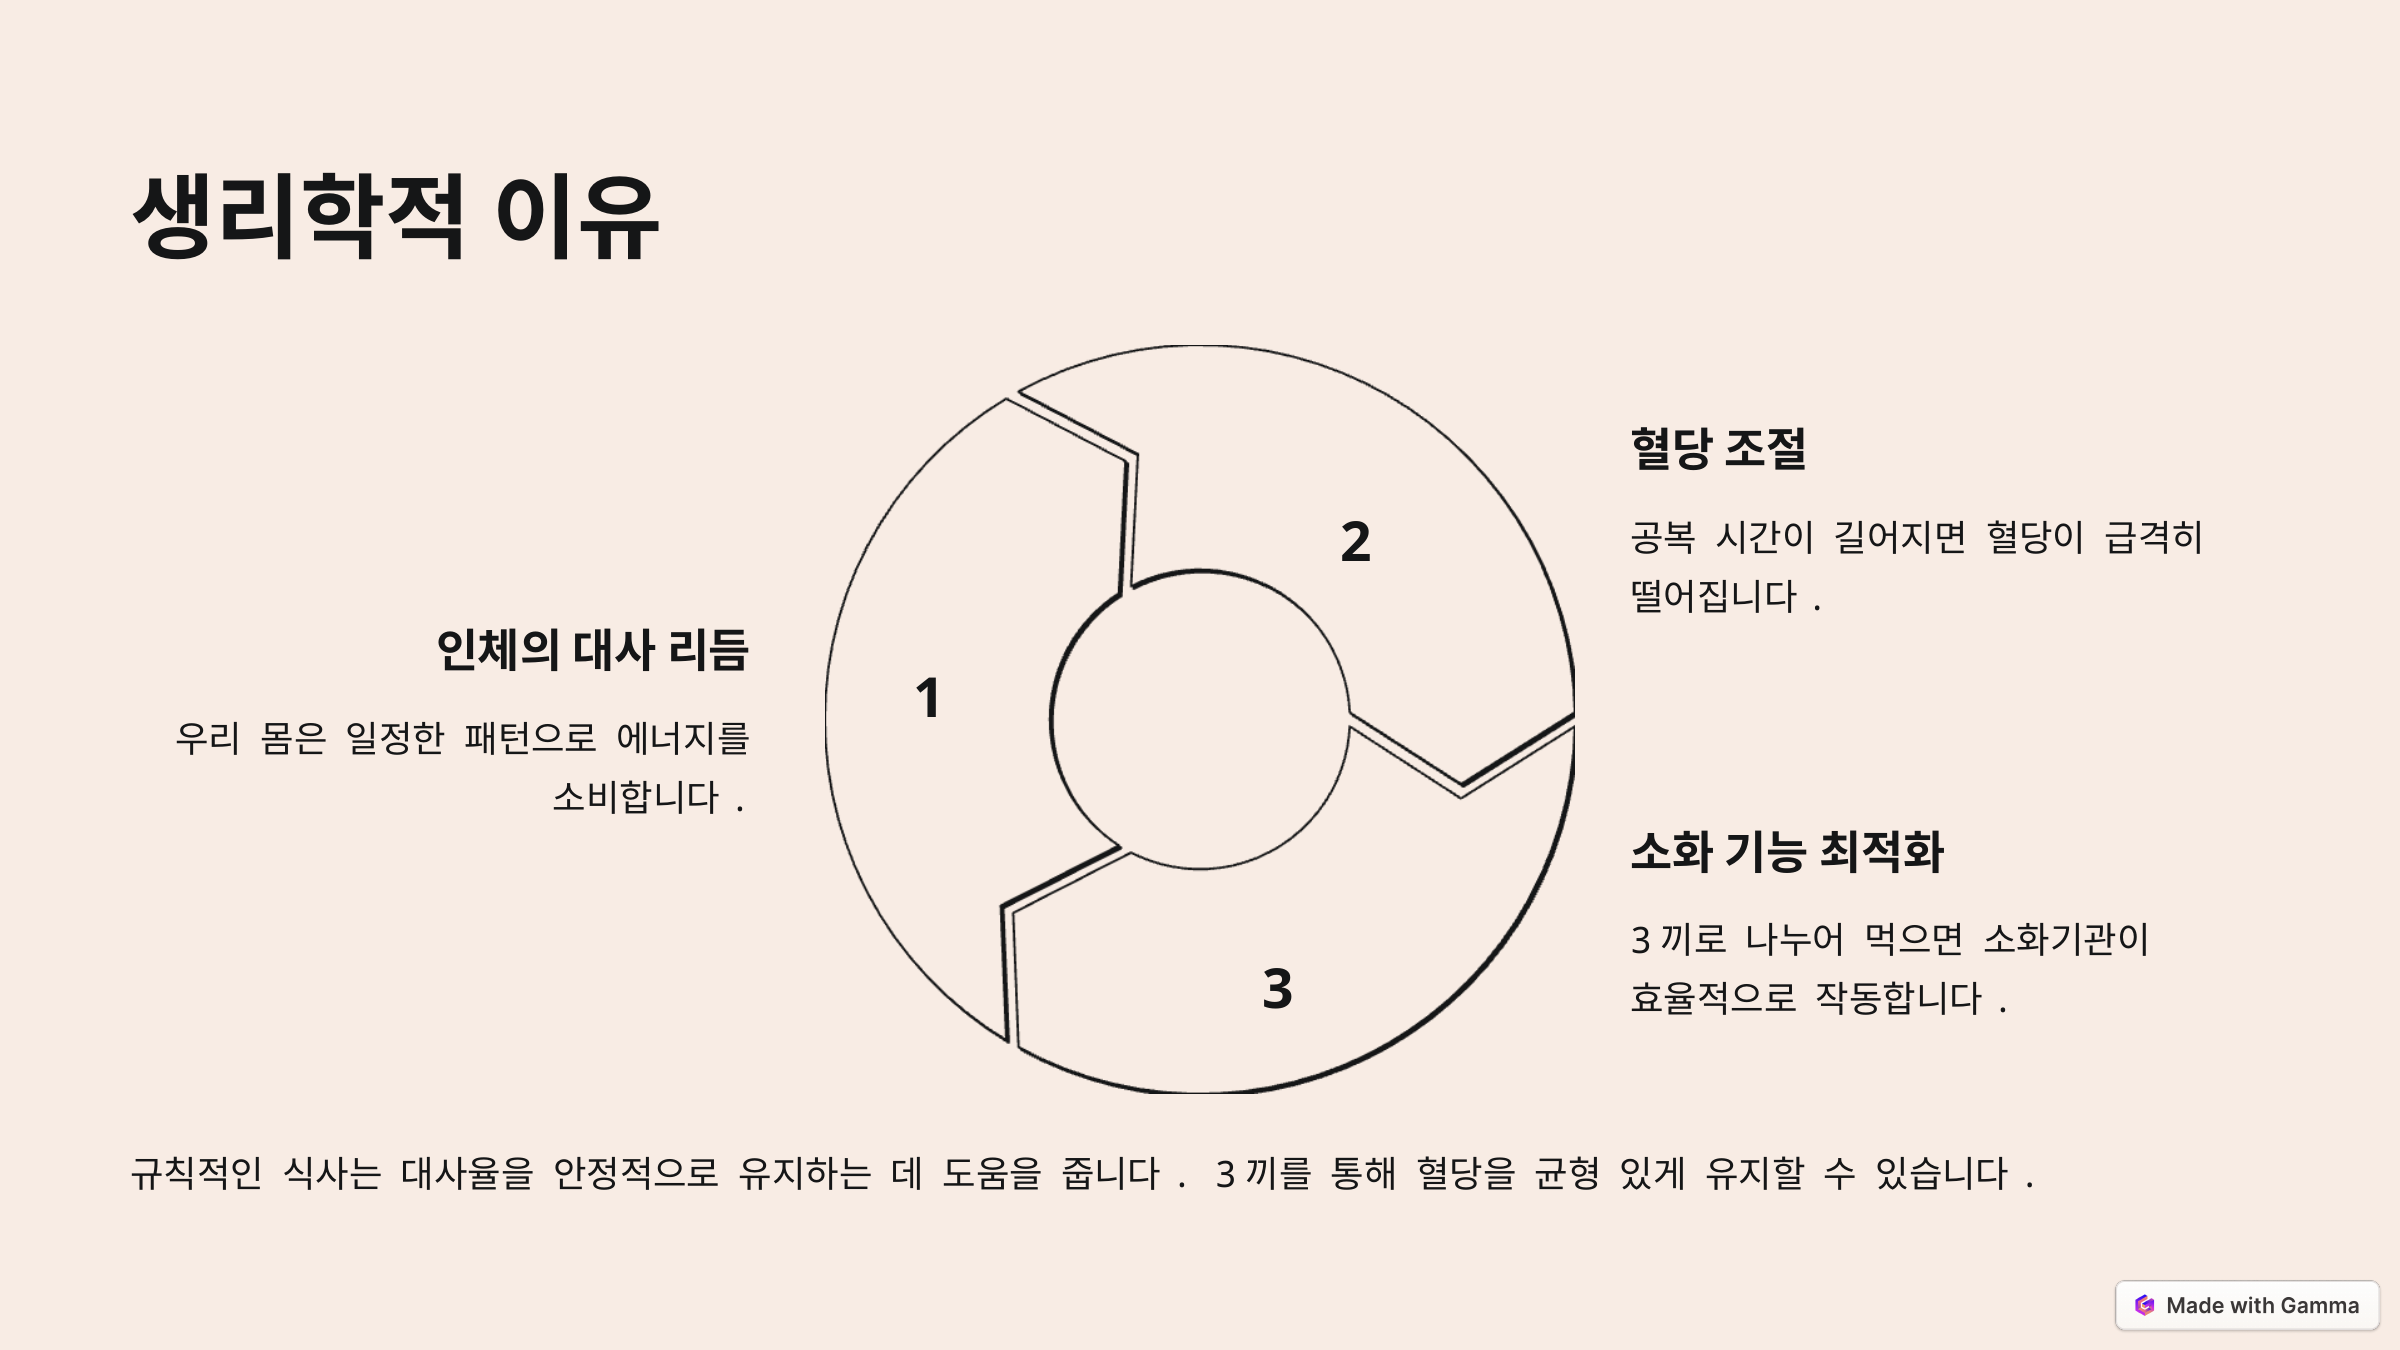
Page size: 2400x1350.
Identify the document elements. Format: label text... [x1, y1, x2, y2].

text_box 3끼로 나누어 먹으면 소화기관이 효율적으로 작동합니다. [1630, 901, 2270, 1021]
text_box 우리 몸은 일정한 패턴으로 에너지를 소비합니다. [130, 700, 752, 820]
text_box 소화 기능 최적화 [1630, 820, 2096, 880]
picture [825, 345, 1575, 1094]
text_box 규칙적인 식사는 대사율을 안정적으로 유지하는 데 도움을 줍니다. 3끼를 통해 혈당을 균형 있게 유지할 수 있습니다. [130, 1135, 2270, 1196]
text_box 생리학적 이유 [130, 154, 1061, 271]
picture [2106, 1271, 2389, 1339]
text_box 혈당 조절 [1630, 418, 2096, 477]
text_box 인체의 대사 리듬 [286, 619, 752, 678]
text_box 공복 시간이 길어지면 혈당이 급격히 떨어집니다. [1630, 499, 2270, 619]
